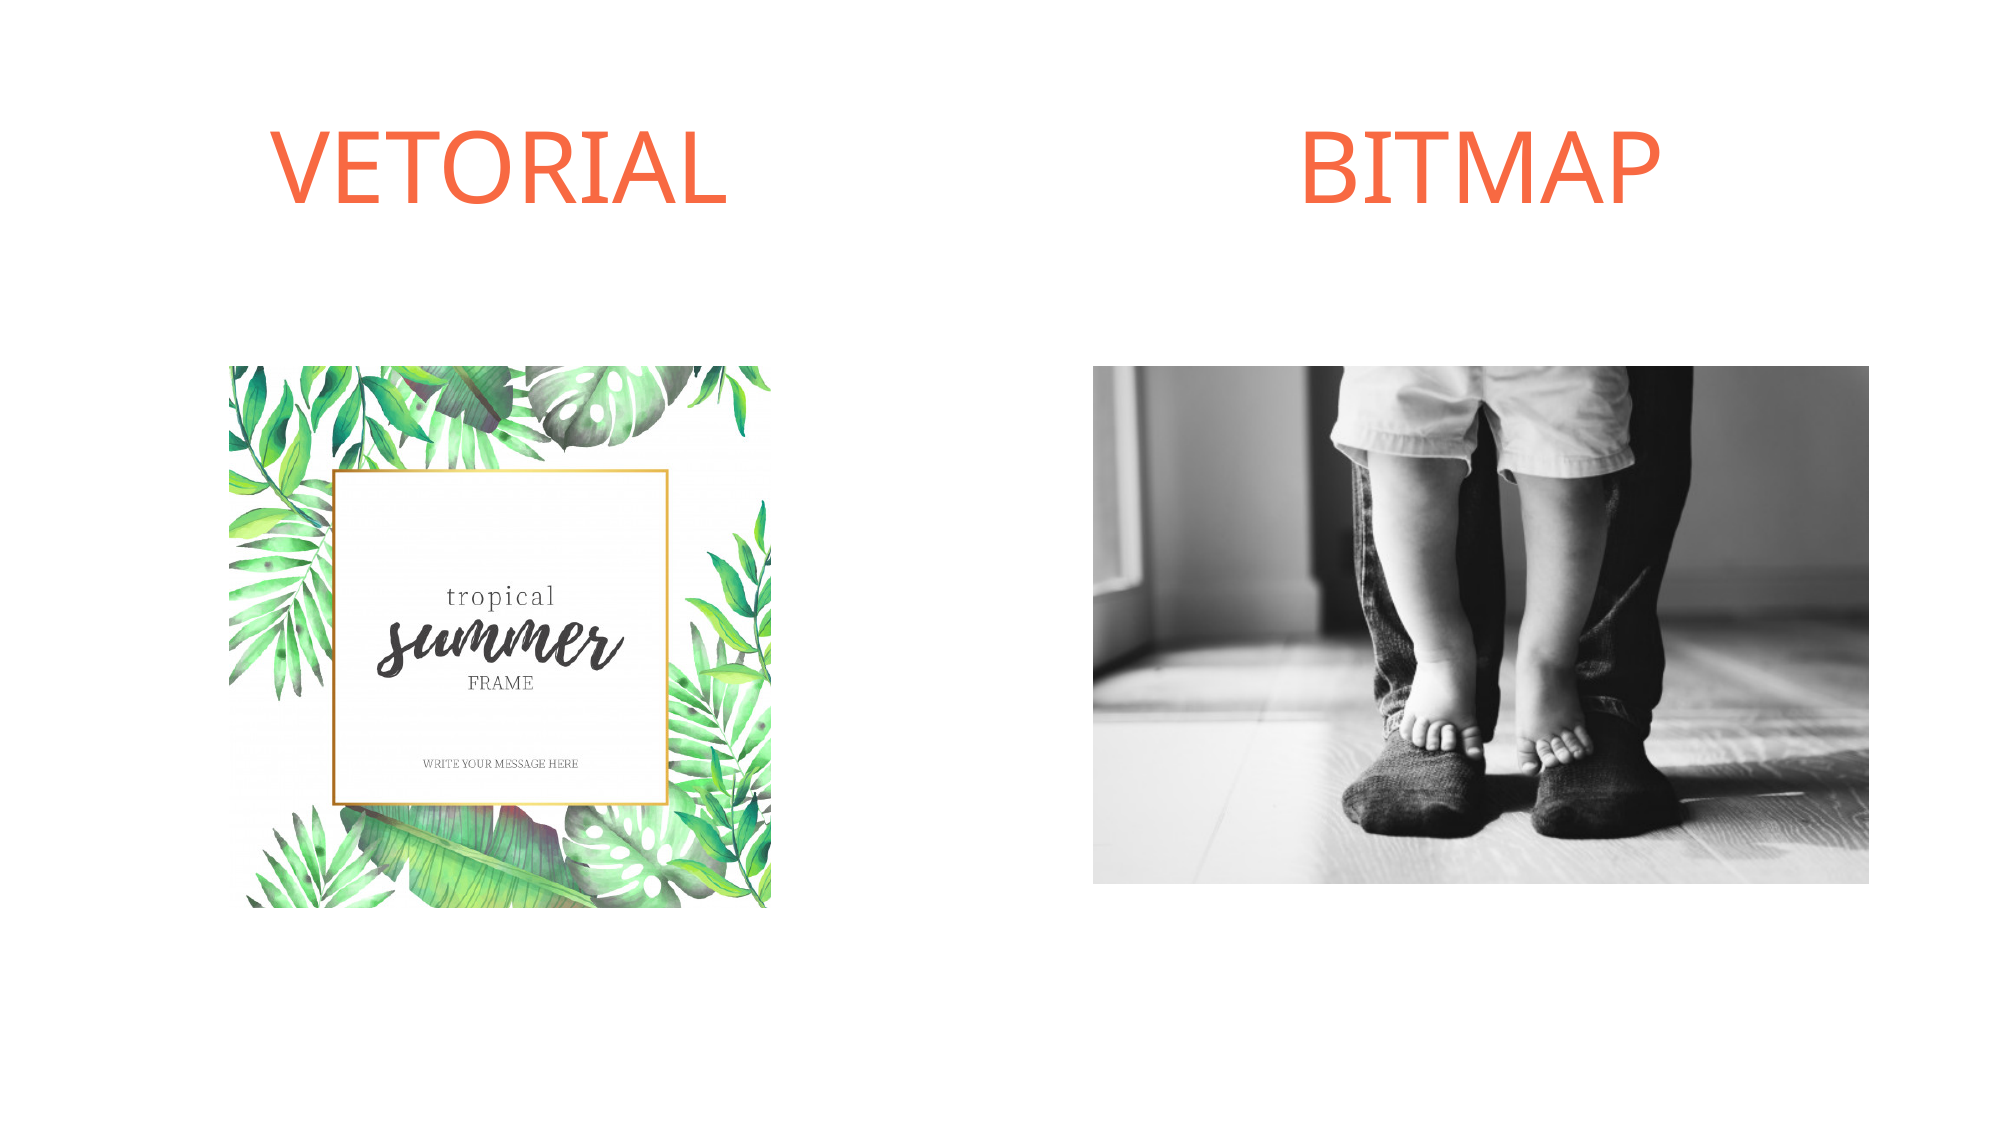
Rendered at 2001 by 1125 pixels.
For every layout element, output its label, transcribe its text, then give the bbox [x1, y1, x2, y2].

text_box BITMAP [1014, 96, 1948, 232]
text_box VETORIAL [33, 96, 967, 232]
picture [1093, 366, 1869, 884]
picture [229, 366, 771, 908]
